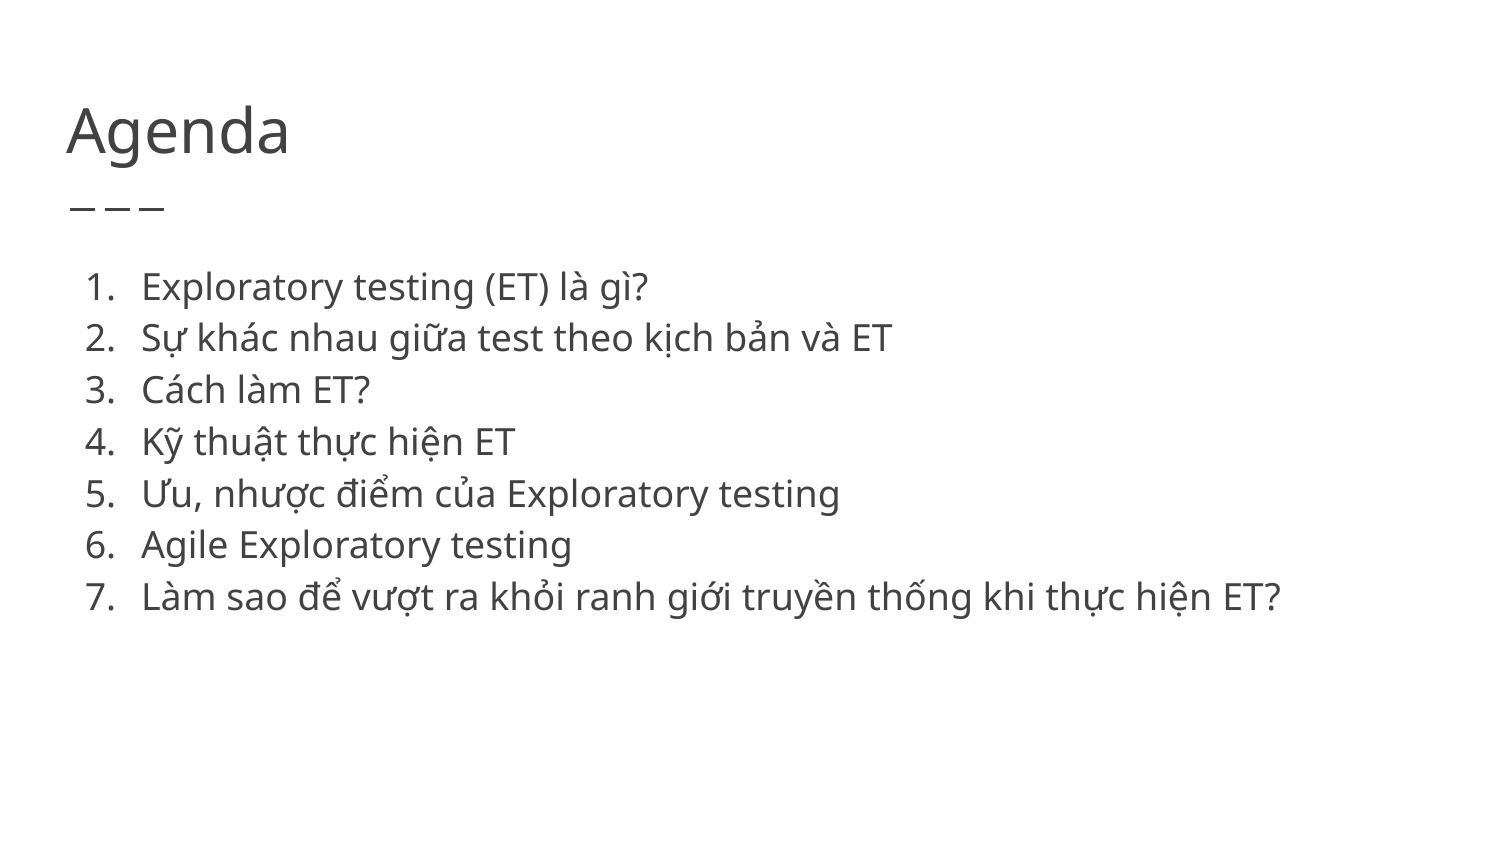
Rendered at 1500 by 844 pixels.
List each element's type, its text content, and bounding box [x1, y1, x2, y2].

title Agenda [51, 61, 1449, 182]
list Exploratory testing (ET) là gì? Sự khác nhau giữa test theo kịch bản và ET Cách làm ET? Kỹ thuật thực hiện ET Ưu, nhược điểm của Exploratory testing Agile Exploratory testing Làm sao để vượt ra khỏi ranh giới truyền thống khi thực hiện ET? [51, 240, 1449, 750]
